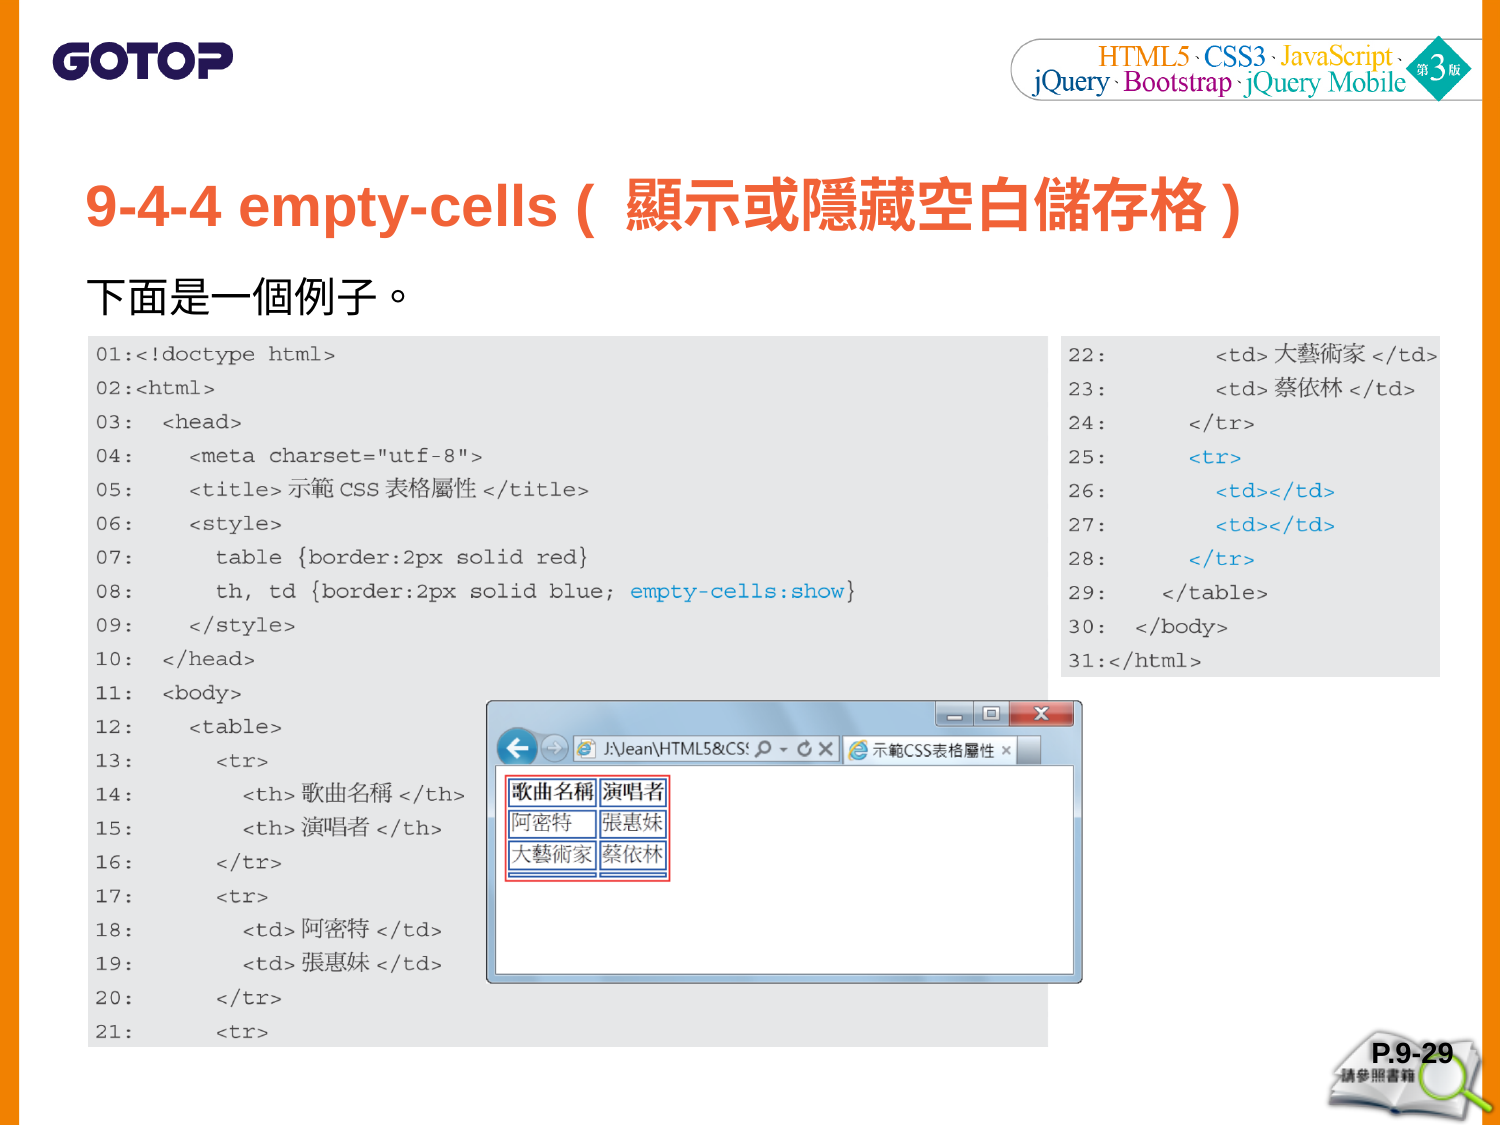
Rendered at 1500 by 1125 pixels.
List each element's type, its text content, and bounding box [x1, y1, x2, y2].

list 9-4-4 empty-cells ( 顯示或隱藏空白儲存格) 下面是一個例子。 [70, 125, 1436, 1106]
list P.9-29 [1257, 1016, 1469, 1069]
picture [0, 0, 1500, 1125]
